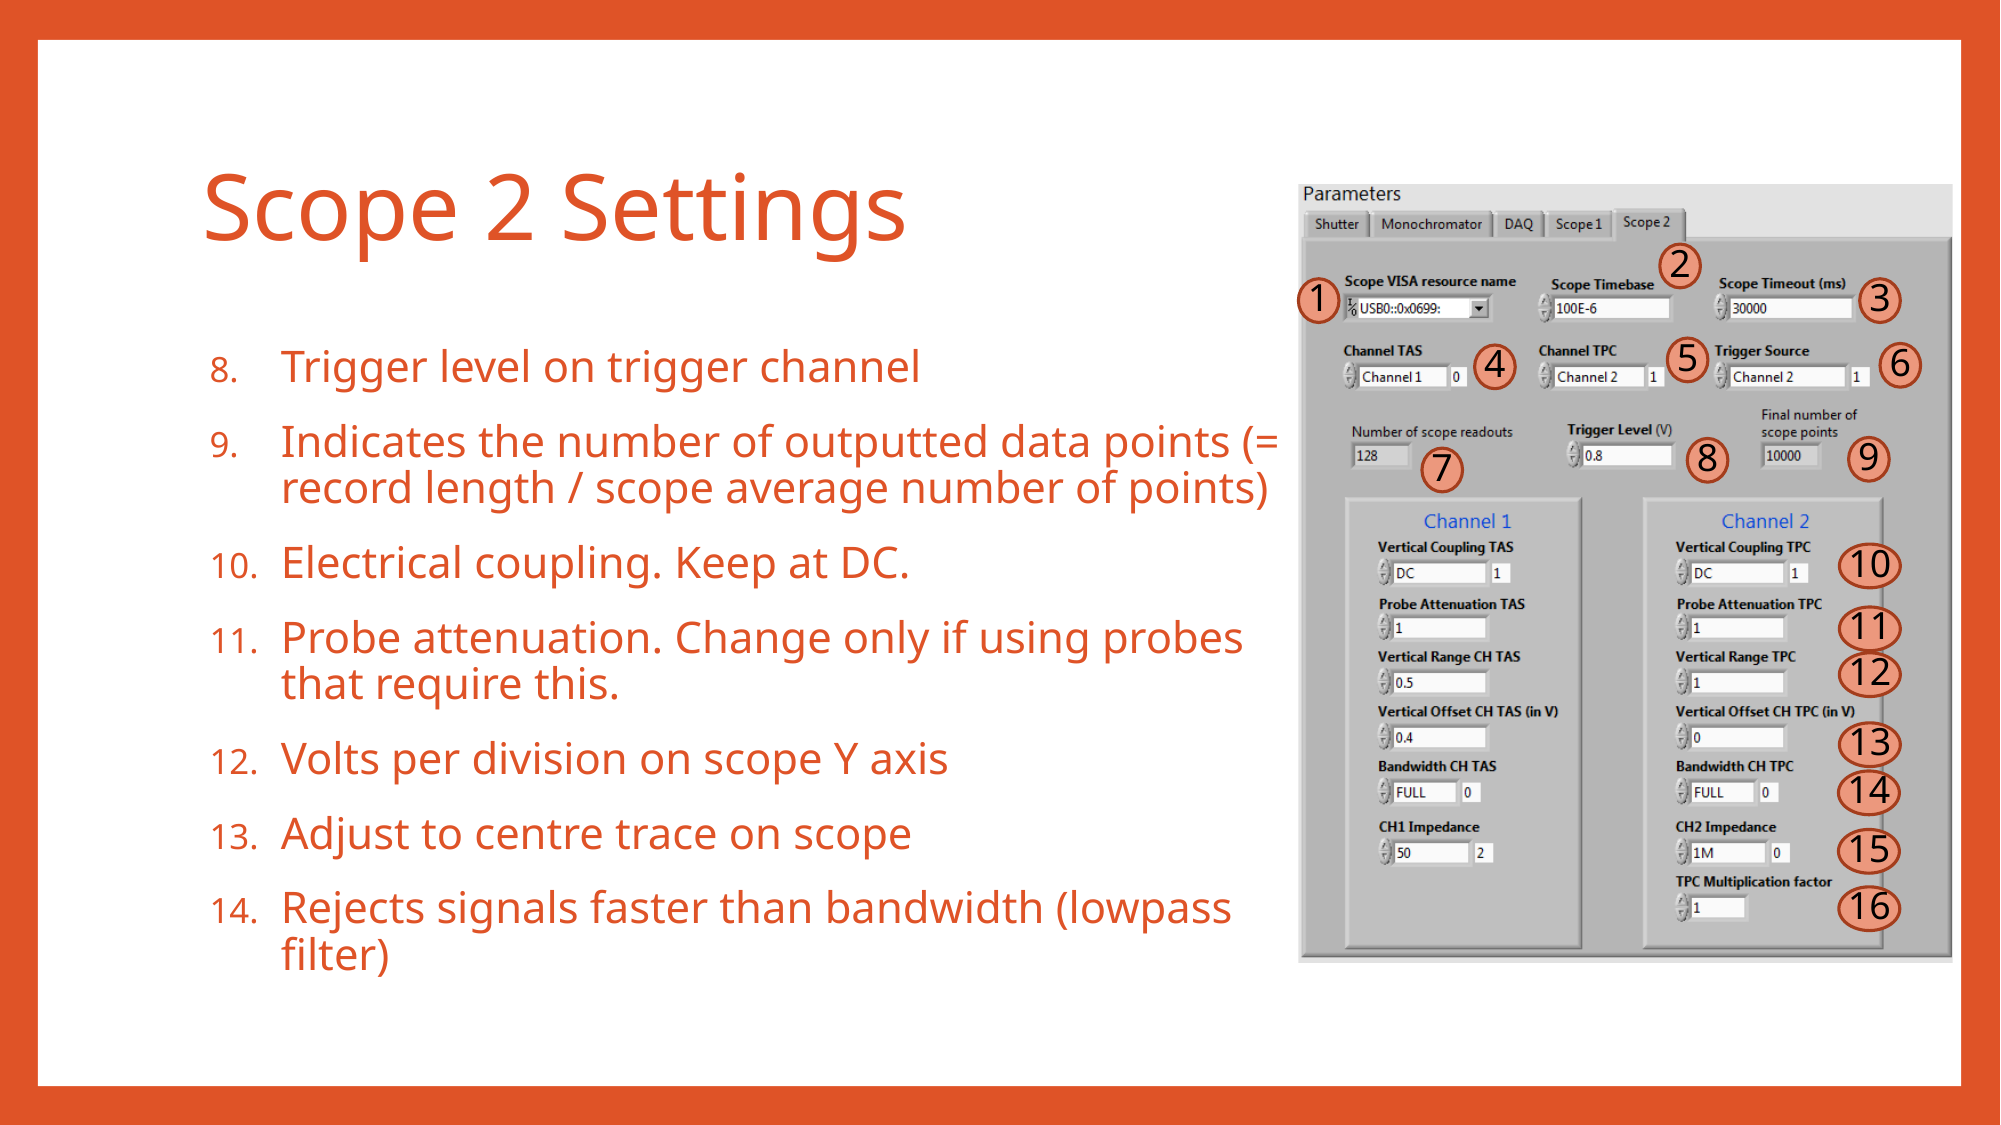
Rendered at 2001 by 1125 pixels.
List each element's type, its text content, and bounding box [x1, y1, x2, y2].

title Scope 2 Settings [187, 99, 1808, 323]
list Trigger level on trigger channel Indicates the number of outputted data points (= record length / scope average number of points) Electrical coupling. Keep at DC. Probe attenuation. Change only if using probes that require this. Volts per division on scope Y axis Adjust to centre trace on scope Rejects signals faster than bandwidth (lowpass filter) [187, 337, 1299, 1000]
picture [1298, 184, 1953, 963]
